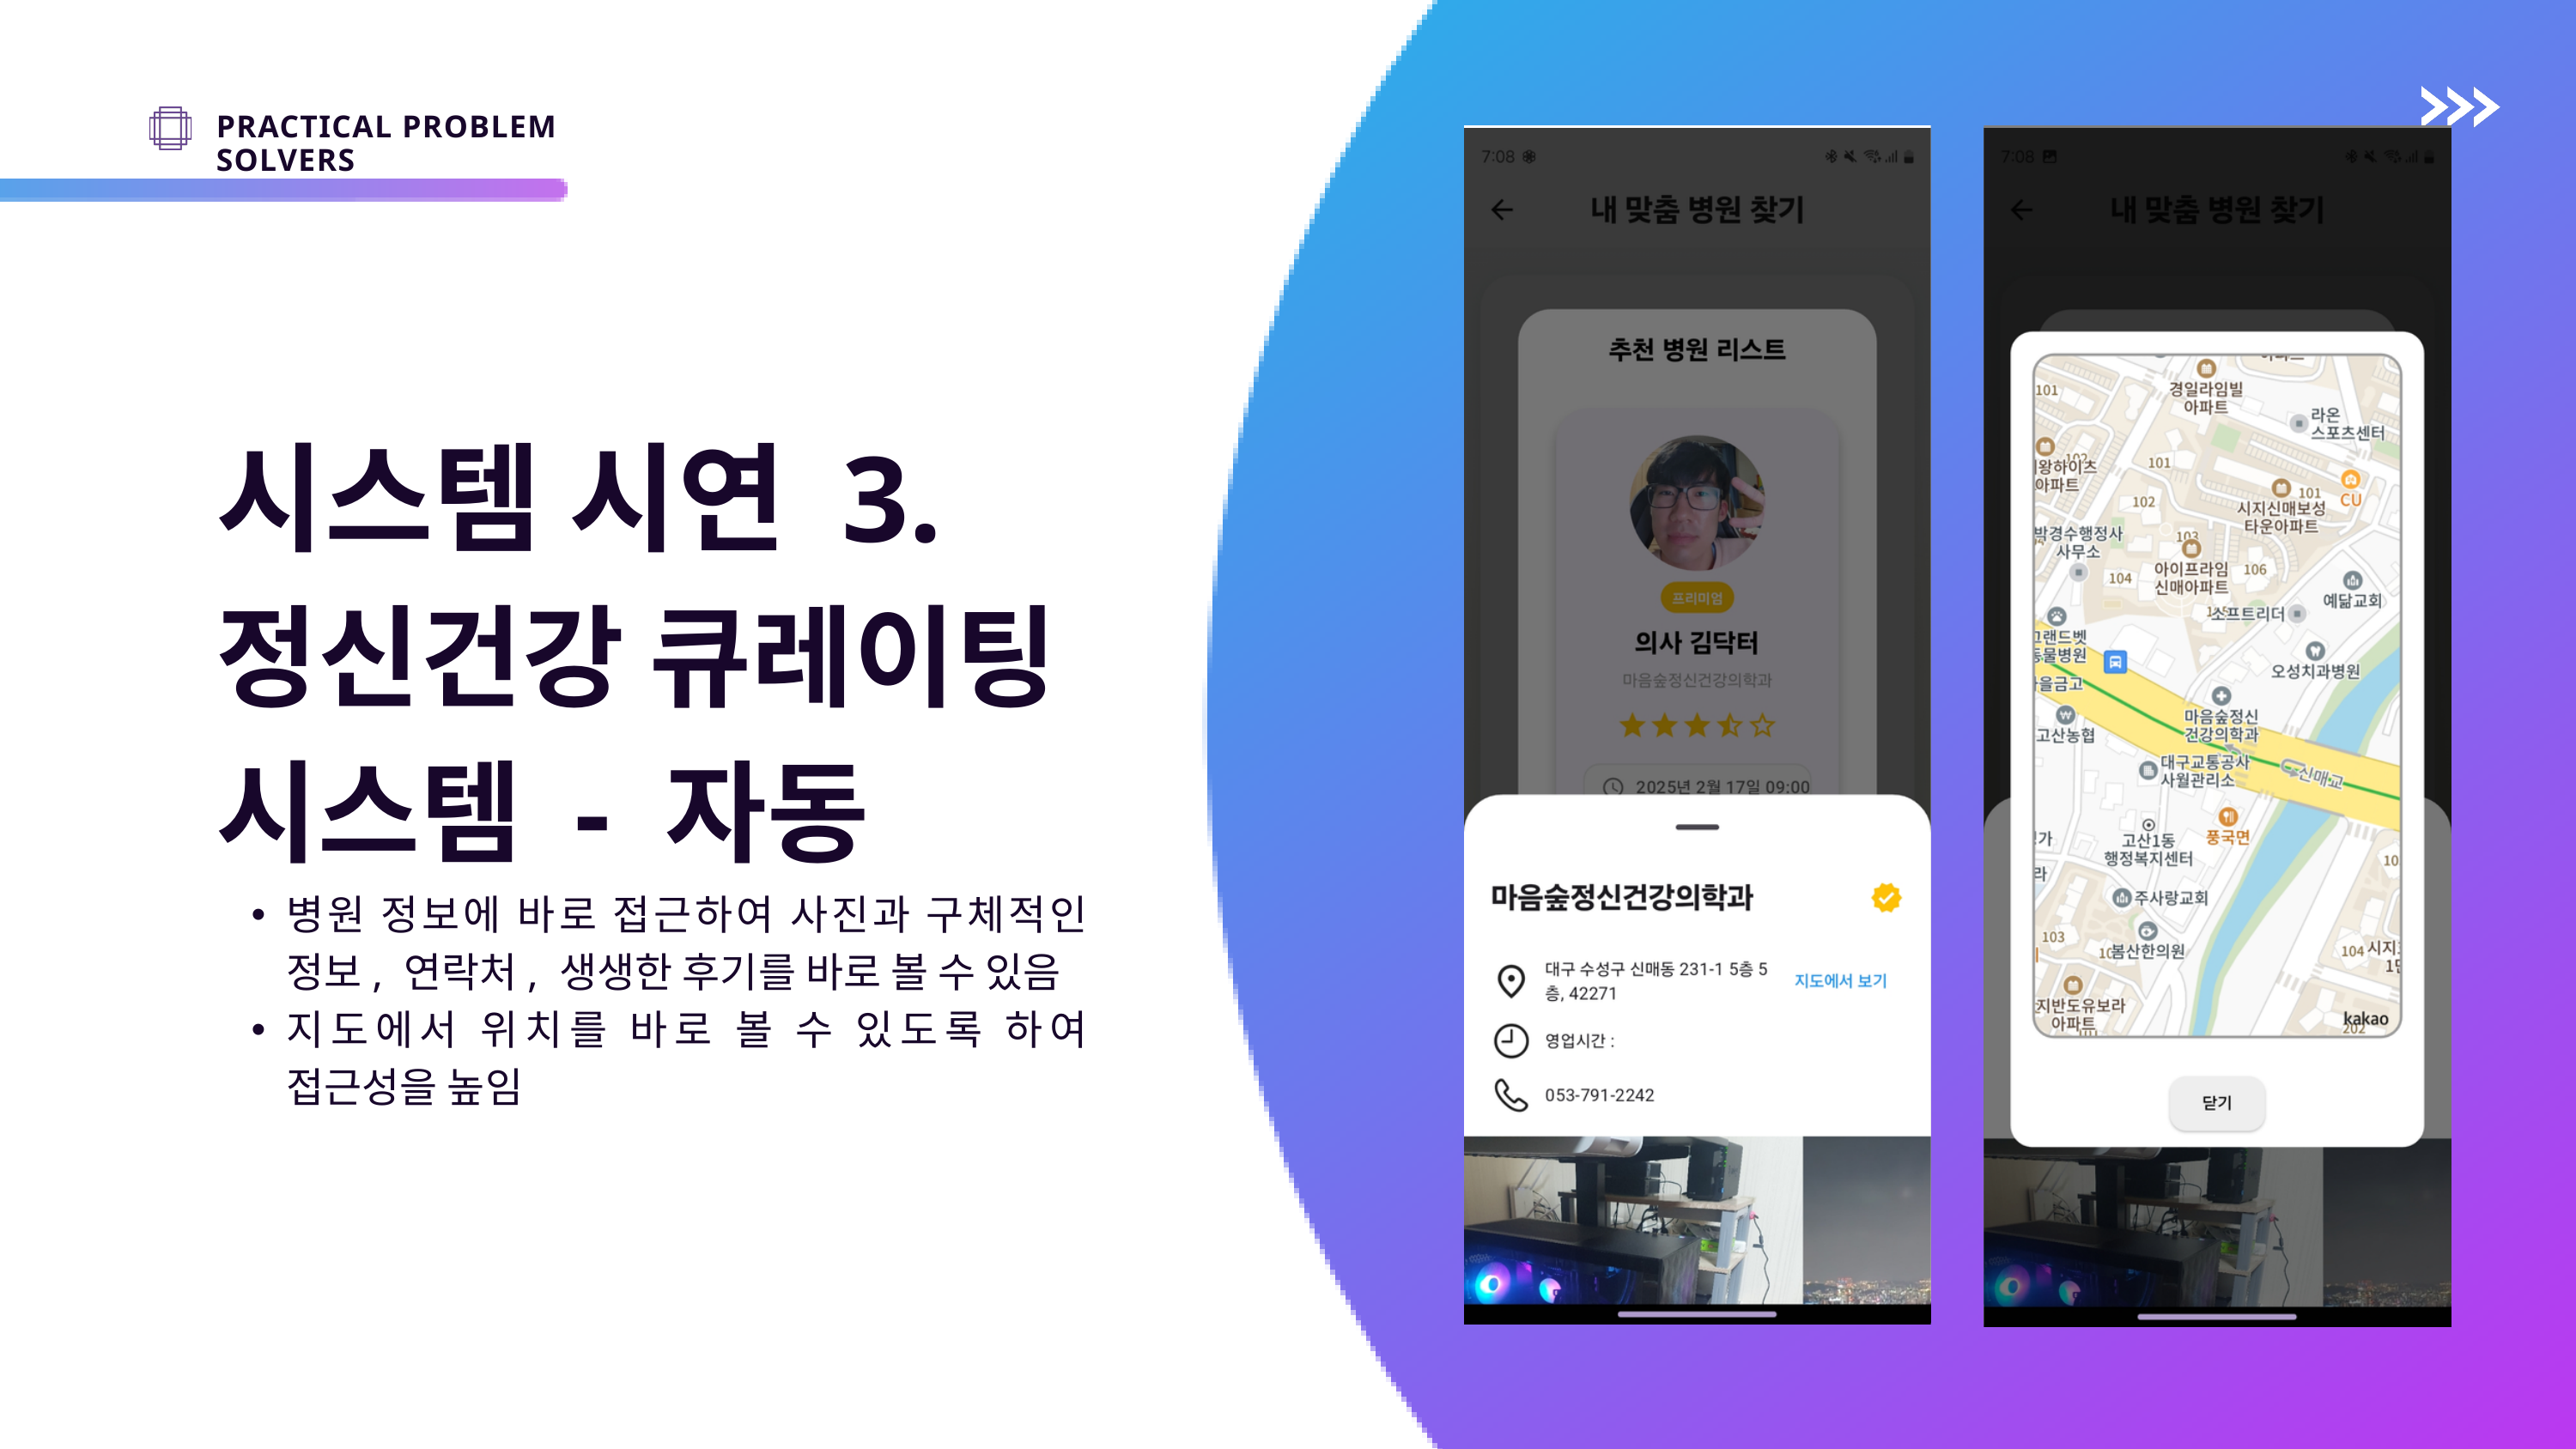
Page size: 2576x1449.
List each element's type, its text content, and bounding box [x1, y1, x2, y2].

text_box [149, 106, 192, 150]
text_box 병원 정보에 바로 접근하여 사진과 구체적인 정보, 연락처, 생생한 후기를 바로 볼 수 있음 지도에서 위치를 바로 볼 수 있도록 하여 접근성을 높임 [216, 881, 1089, 1112]
text_box [2421, 86, 2500, 129]
text_box [1193, 0, 2576, 1449]
text_box 시스템 시연 3. 정신건강 큐레이팅 시스템 - 자동 [216, 399, 1147, 876]
text_box PRACTICAL PROBLEM SOLVERS [216, 110, 644, 178]
text_box [0, 179, 568, 202]
text_box [1464, 128, 1931, 1325]
text_box [1984, 128, 2451, 1327]
